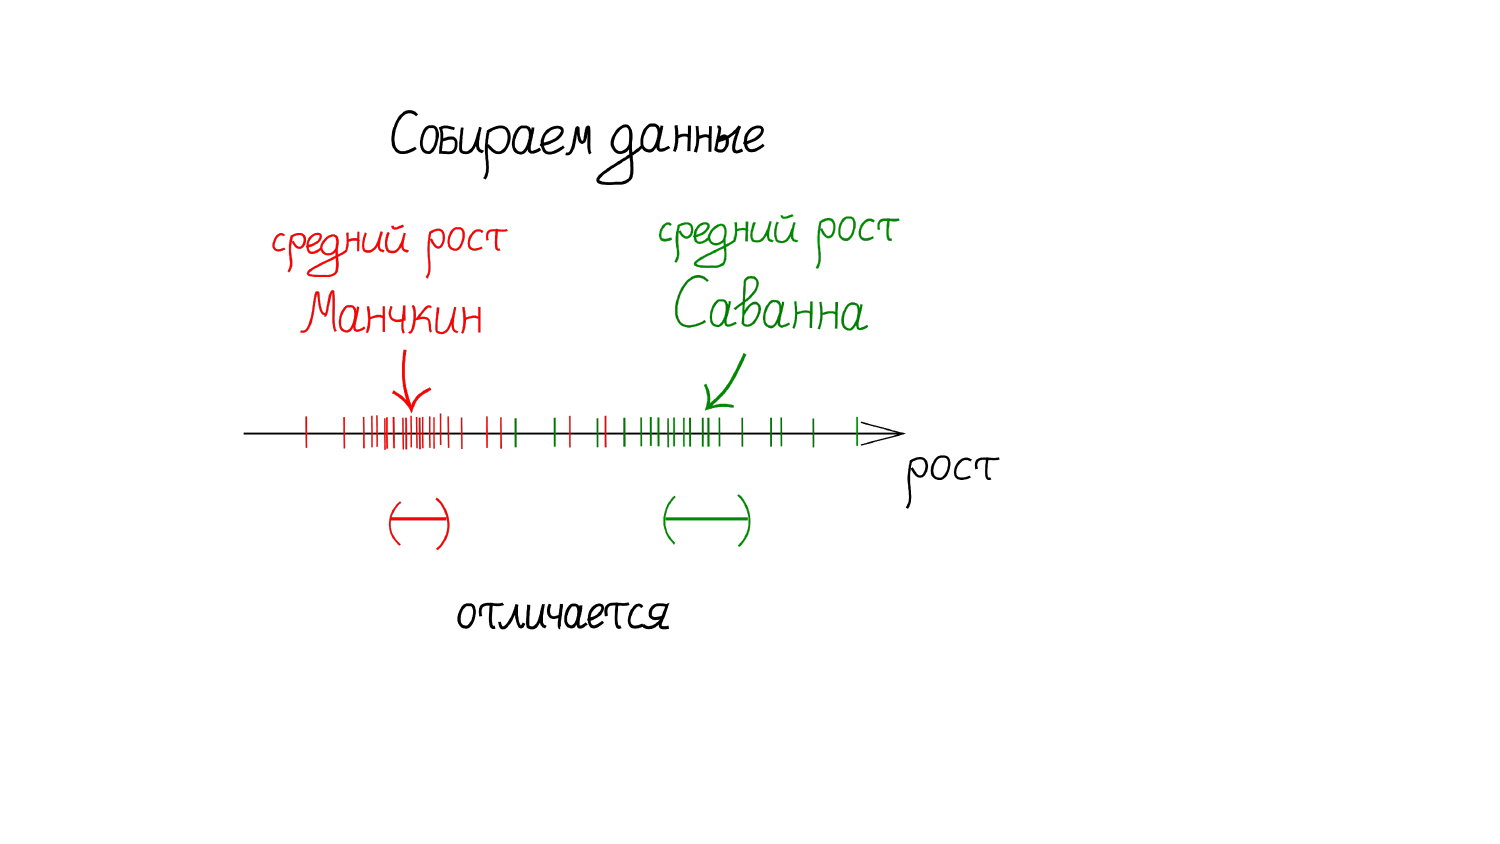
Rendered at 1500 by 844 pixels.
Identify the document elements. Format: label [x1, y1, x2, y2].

picture [163, 55, 1042, 677]
